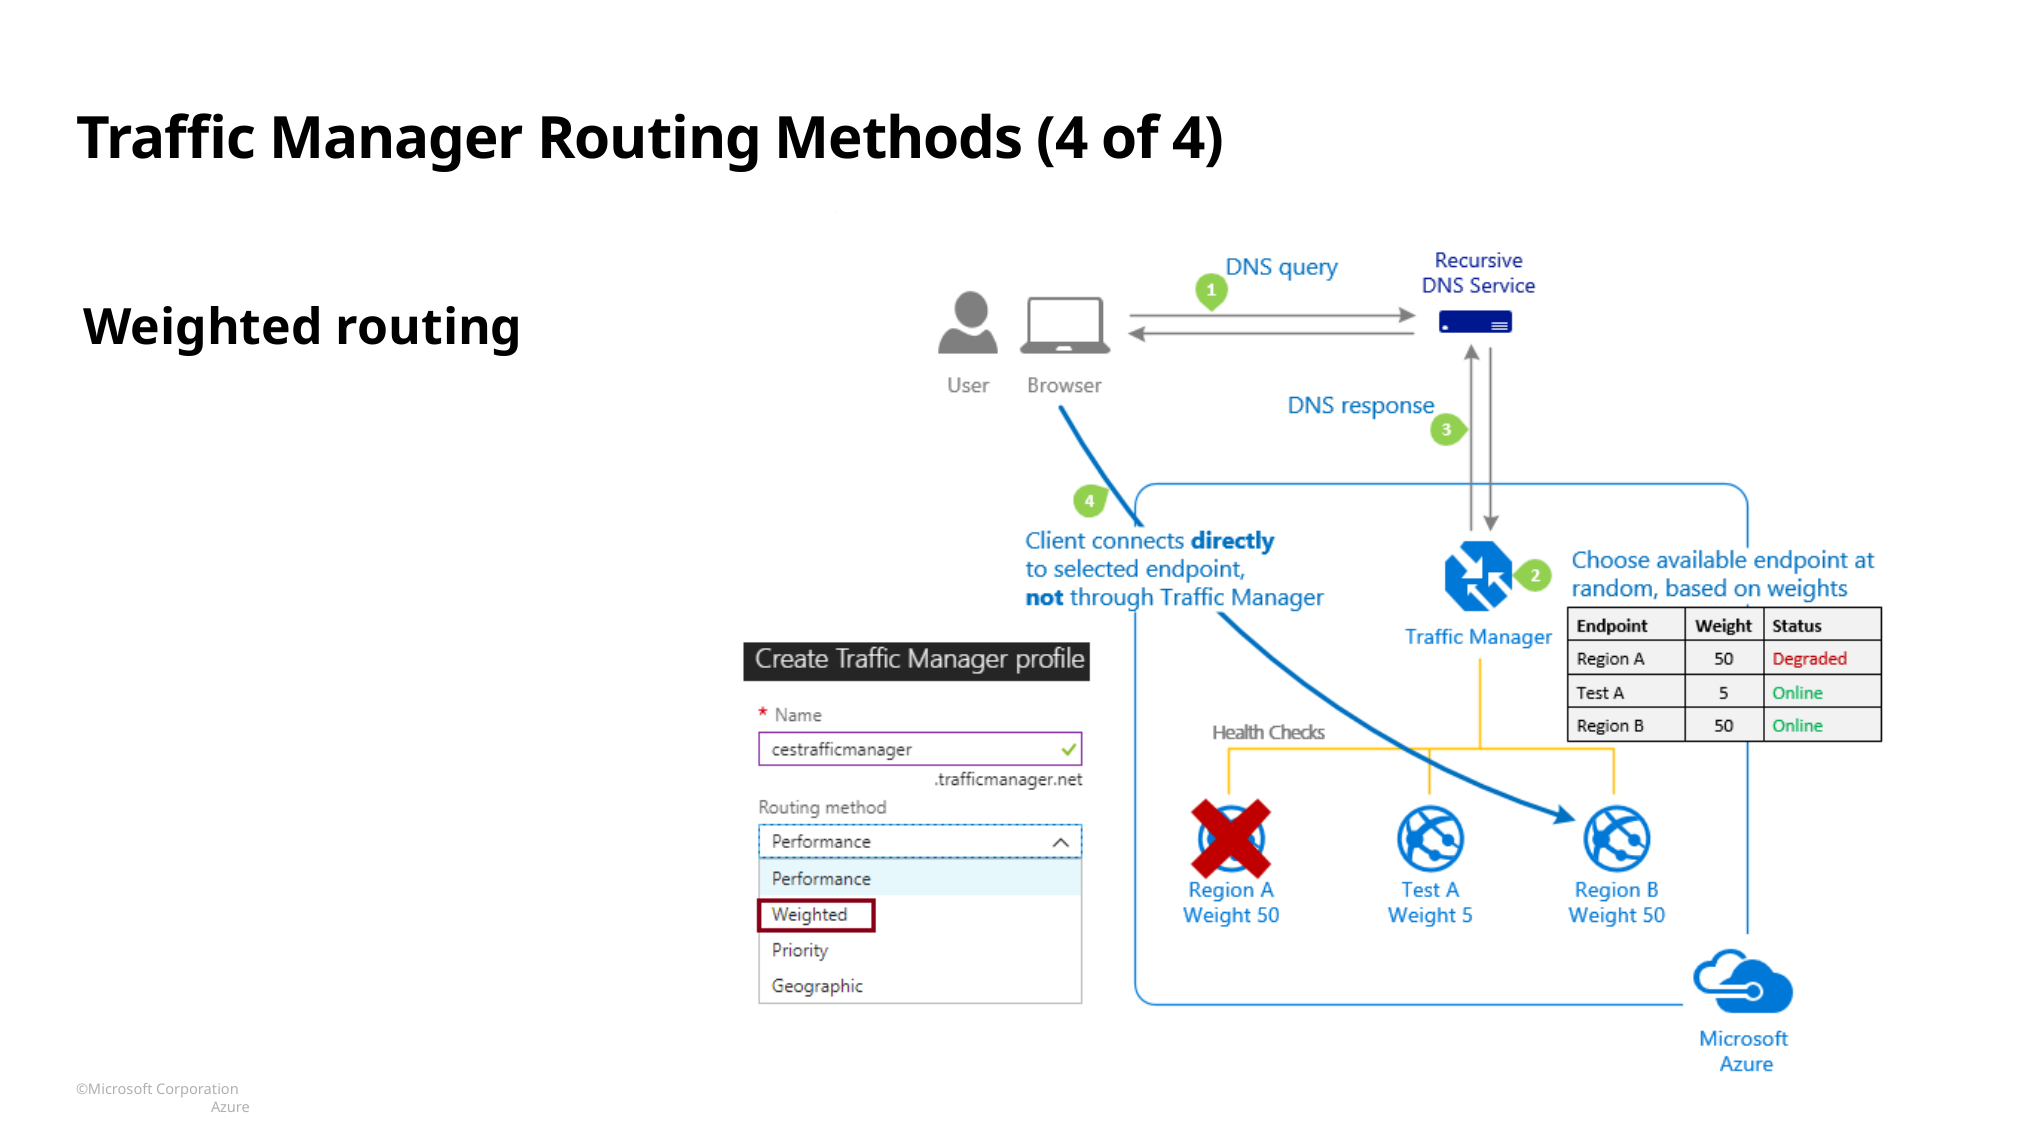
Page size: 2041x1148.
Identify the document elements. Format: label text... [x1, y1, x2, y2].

title Traffic Manager Routing Methods (4 of 4) [76, 103, 1969, 172]
list Weighted routing [83, 304, 717, 355]
picture [717, 205, 1928, 1104]
